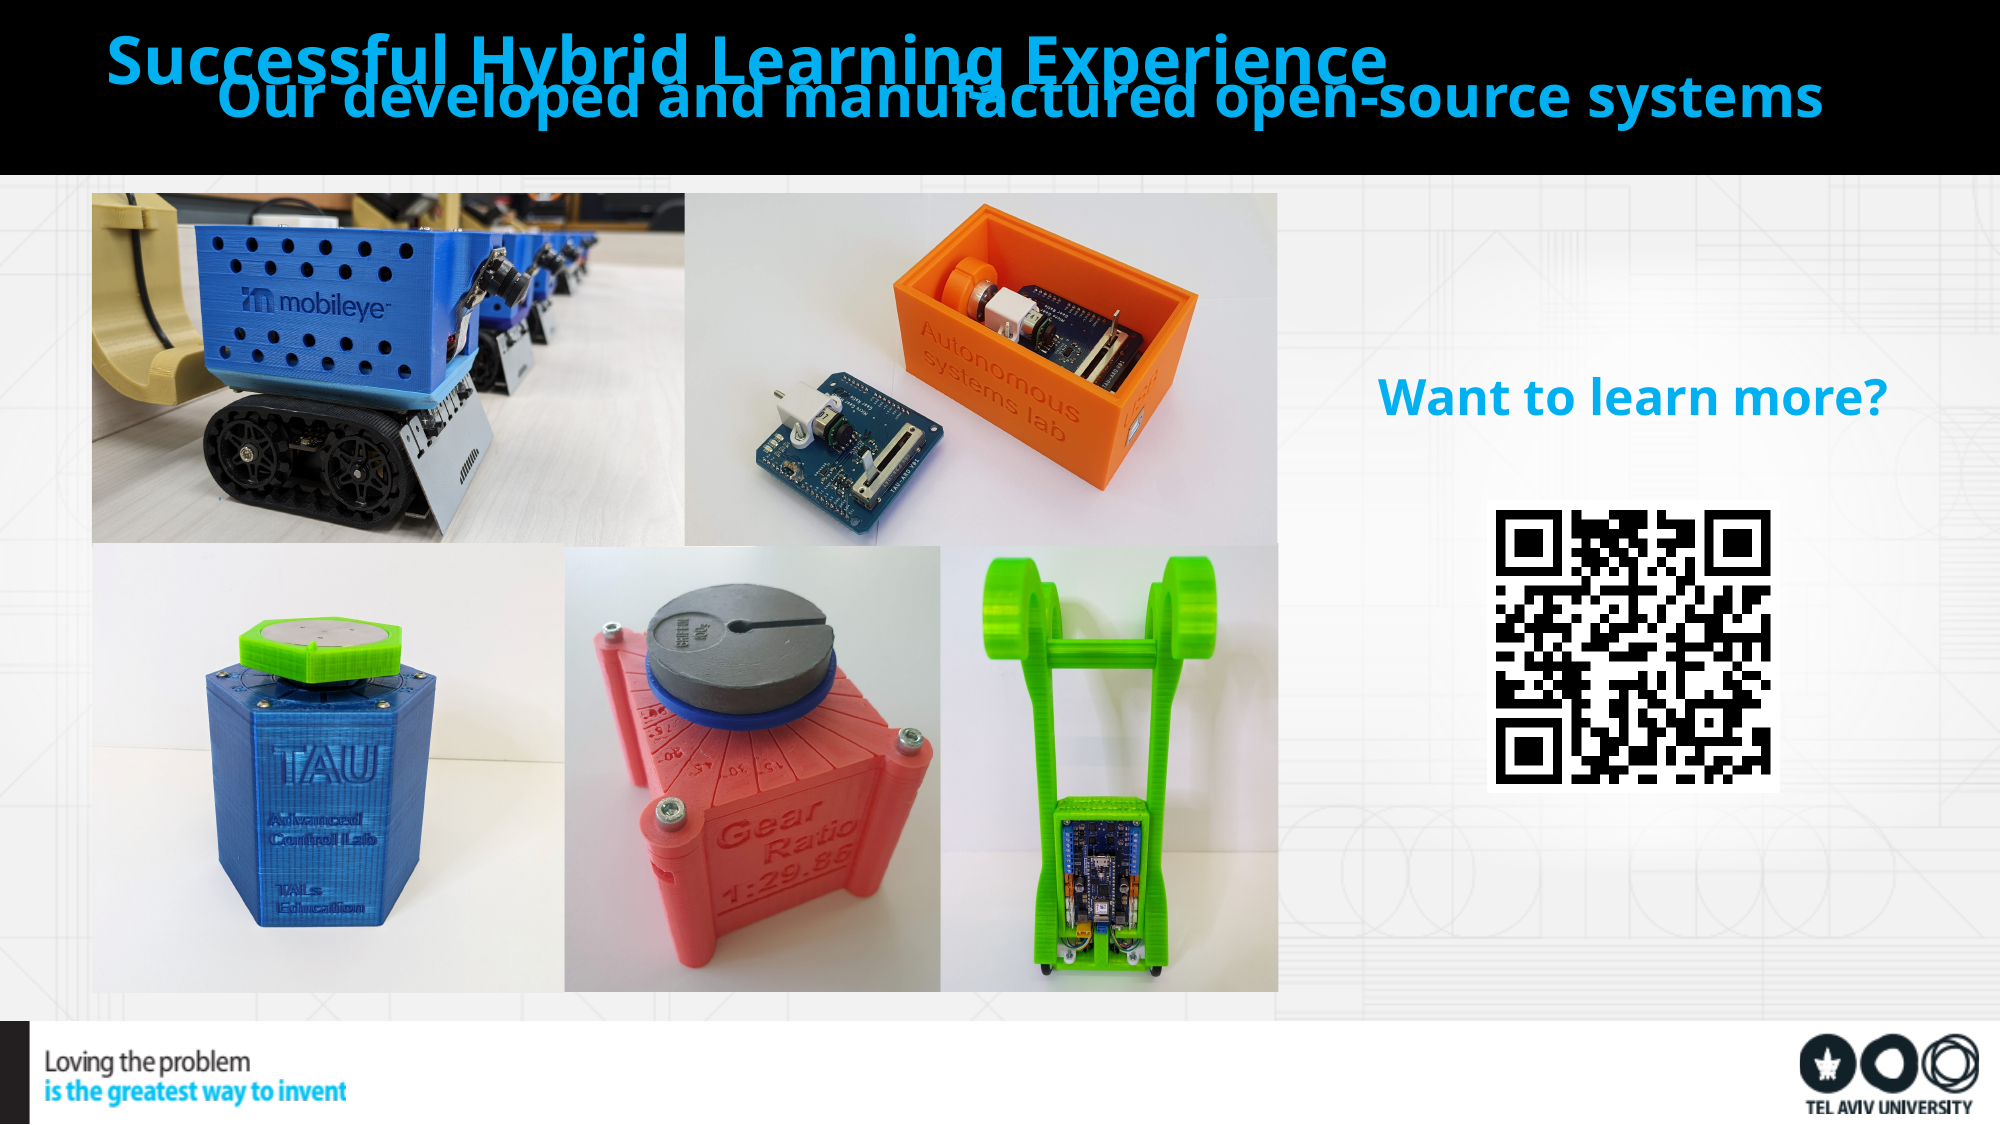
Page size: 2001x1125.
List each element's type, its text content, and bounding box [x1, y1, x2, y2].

picture [0, 175, 2000, 1021]
text_box Want to learn more? [1279, 335, 2000, 456]
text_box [91, 193, 1279, 993]
